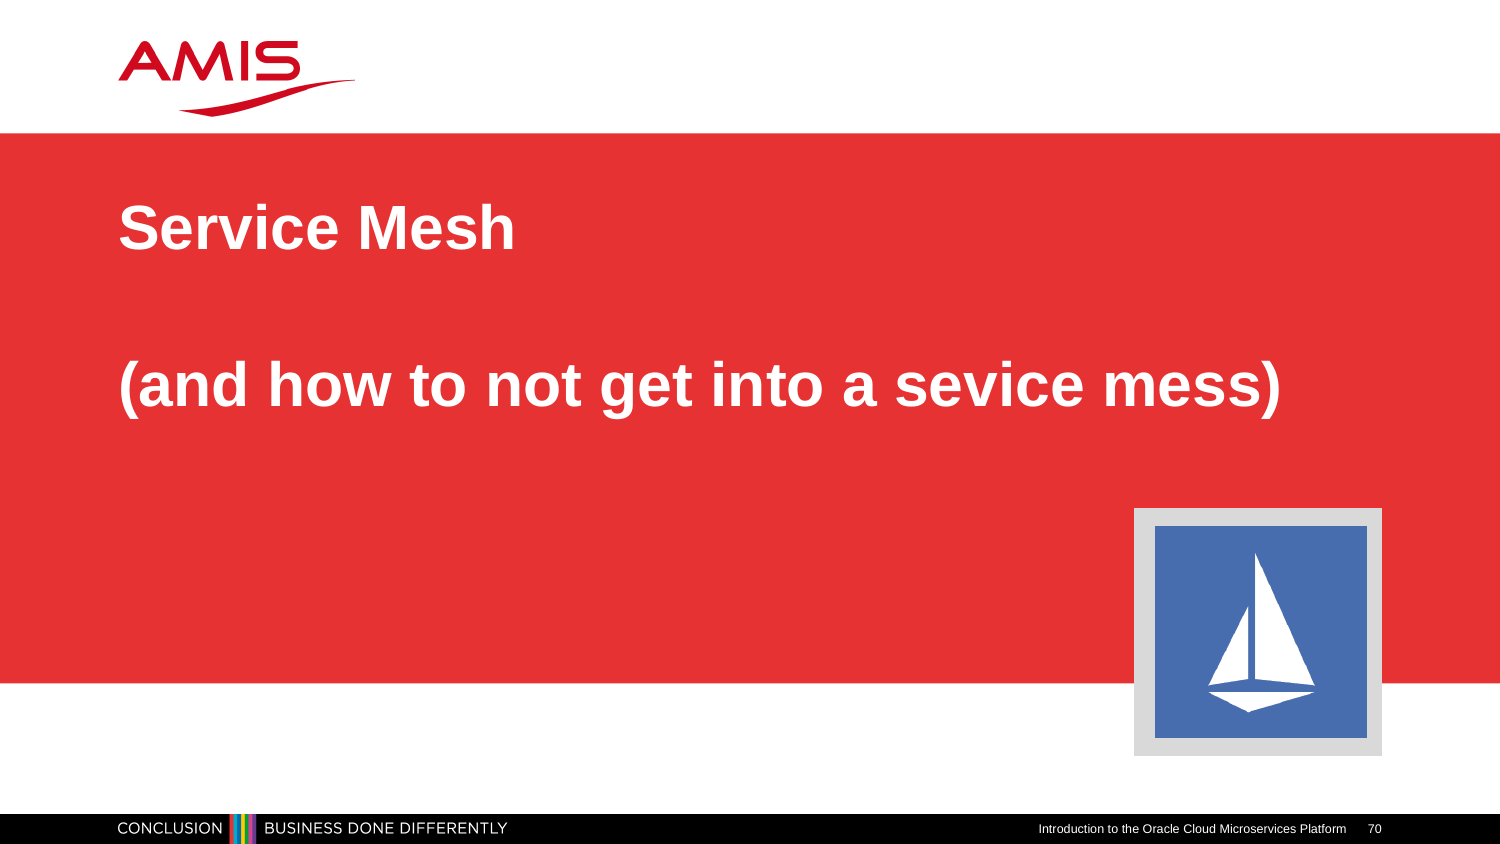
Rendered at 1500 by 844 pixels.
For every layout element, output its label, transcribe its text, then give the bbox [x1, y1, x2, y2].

title Service Mesh (and how to not get into a sevice mess) [118, 183, 1382, 502]
footer Introduction to the Oracle Cloud Microservices Platform [814, 820, 1347, 839]
slide_number 70 [1358, 820, 1382, 839]
picture [1133, 507, 1382, 756]
picture [0, 814, 236, 844]
picture [106, 17, 579, 125]
picture [239, 814, 1500, 844]
